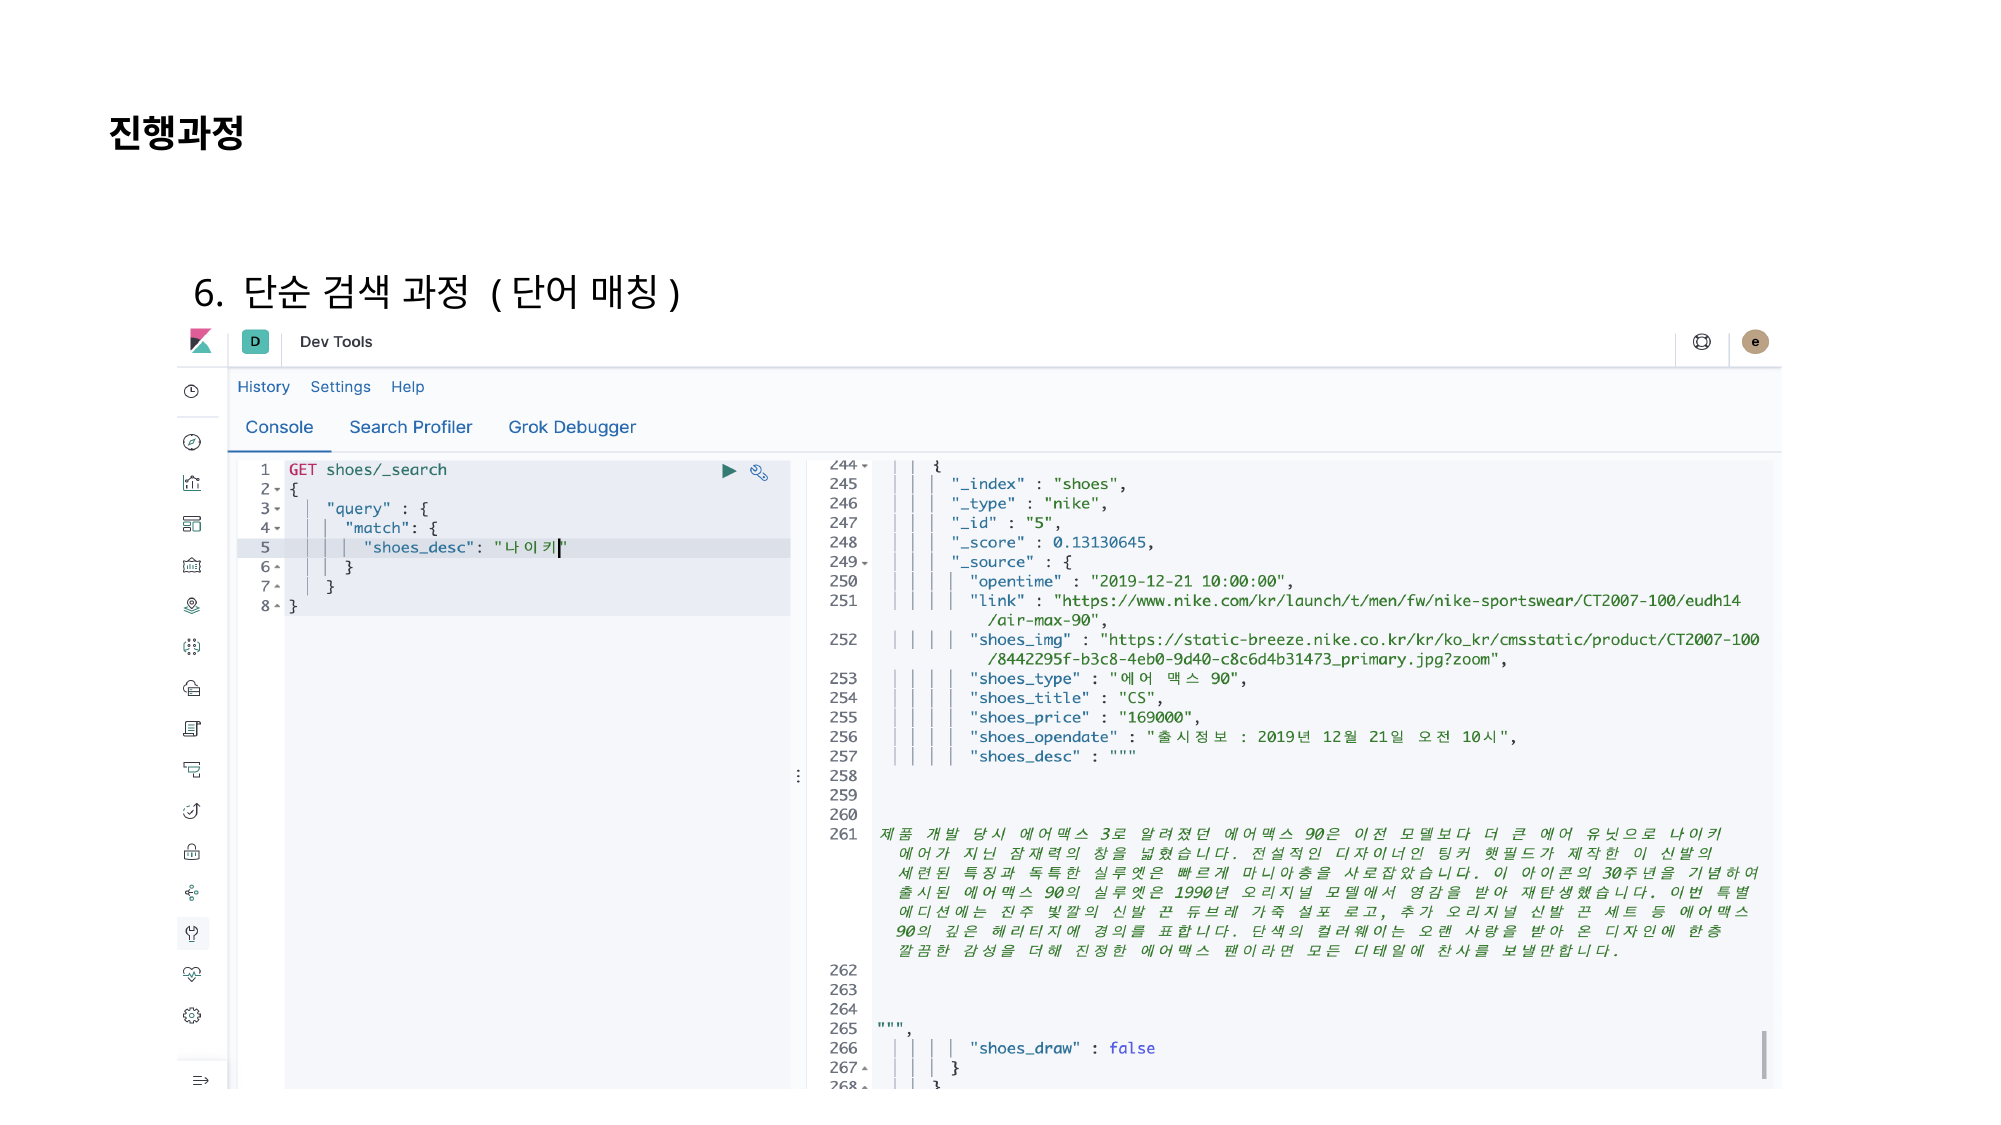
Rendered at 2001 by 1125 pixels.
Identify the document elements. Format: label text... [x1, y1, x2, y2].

text_box 진행과정 [93, 102, 262, 163]
picture [177, 321, 1782, 1089]
text_box 6. 단순 검색 과정 (단어 매칭) [178, 261, 696, 321]
